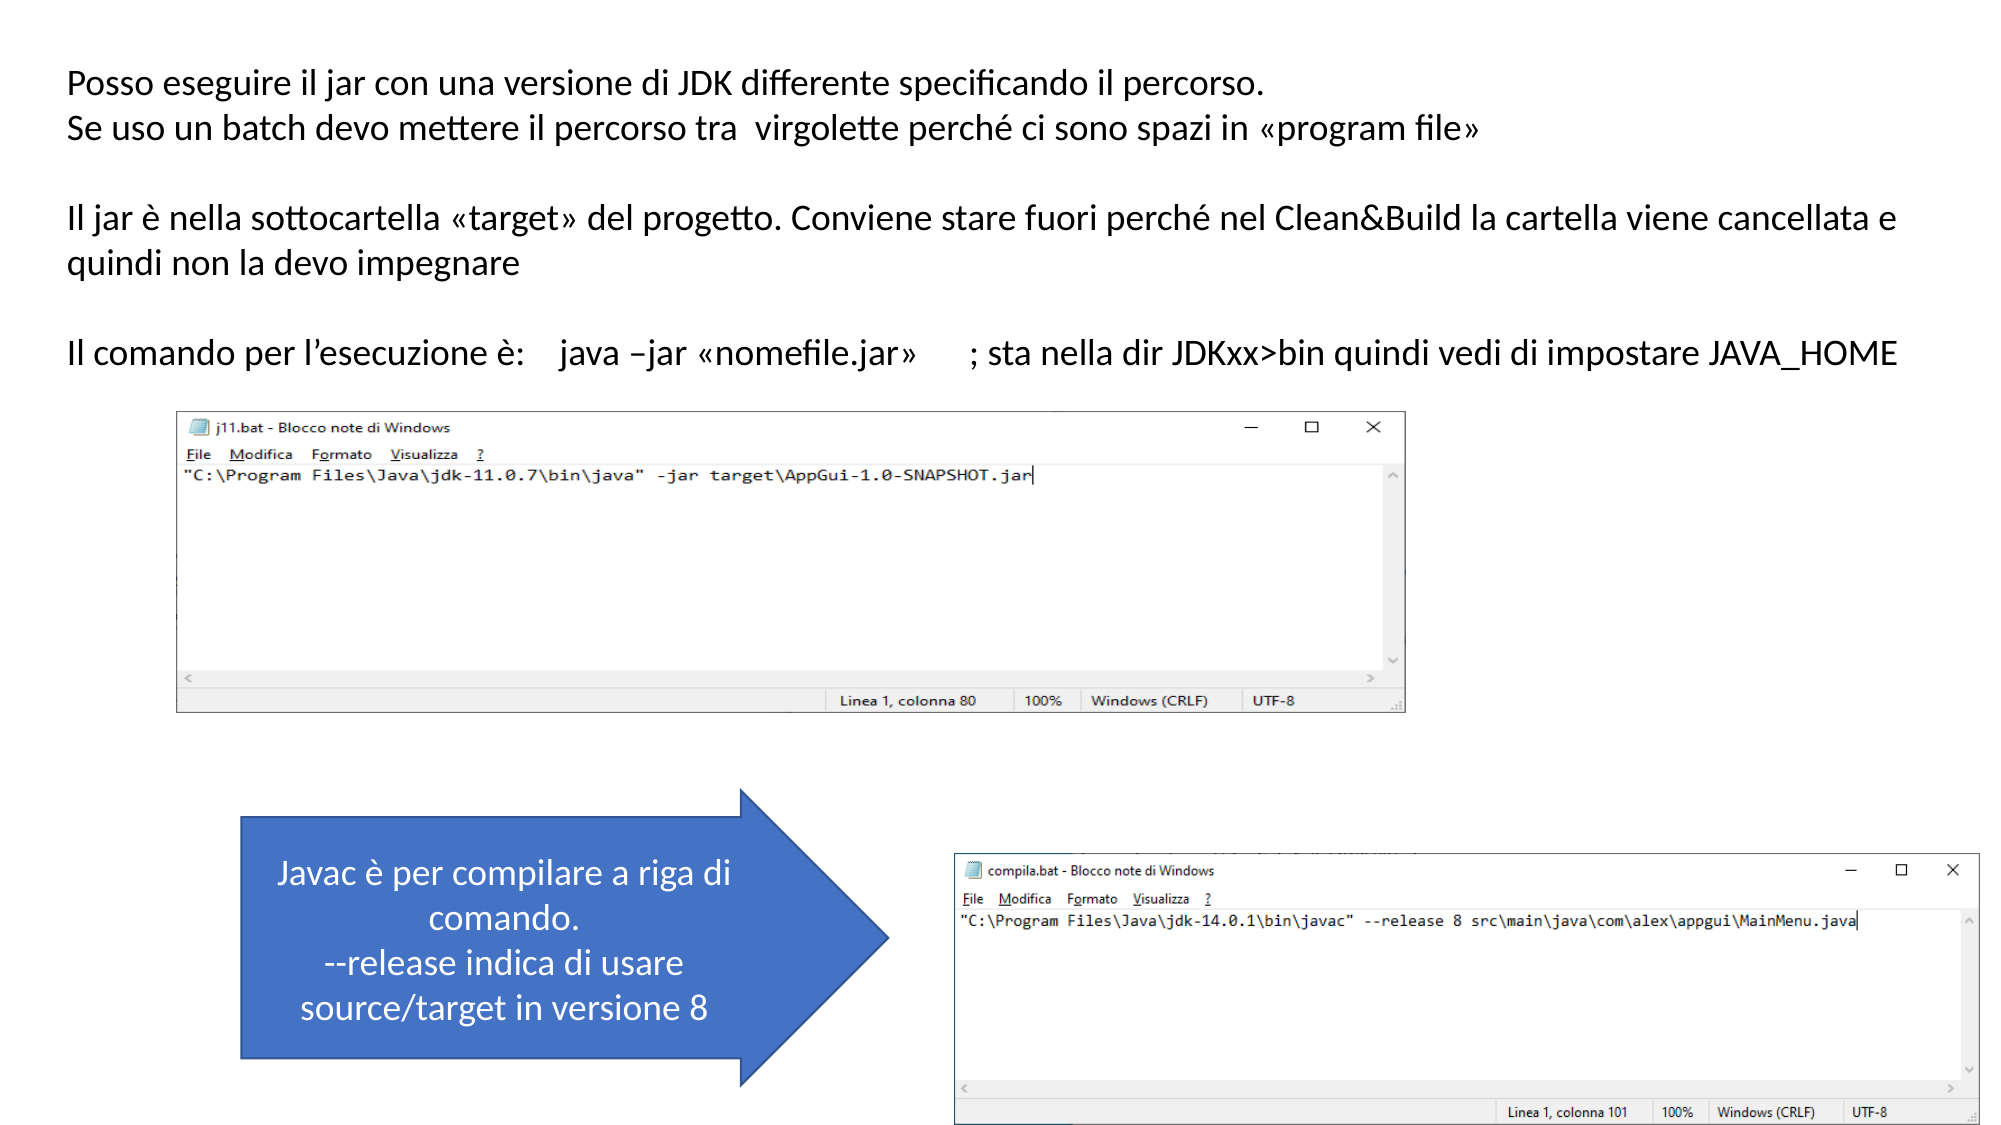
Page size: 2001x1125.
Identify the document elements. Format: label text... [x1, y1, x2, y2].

text_box Javac è per compilare a riga di comando. --release indica di usare source/target in versione 8 [240, 787, 890, 1088]
picture [954, 853, 1980, 1125]
picture [176, 411, 1406, 713]
text_box Posso eseguire il jar con una versione di JDK differente specificando il percorso. Se uso un batch devo mettere il percorso tra virgolette perché ci sono spazi in «program file» Il jar è nella sottocartella «target» del progetto. Conviene stare fuori perché nel Clean&Build la cartella viene cancellata e quindi non la devo impegnare Il comando per l’esecuzione è: java –jar «nomefile.jar» ; sta nella dir JDKxx>bin quindi vedi di impostare JAVA_HOME [52, 50, 1954, 426]
